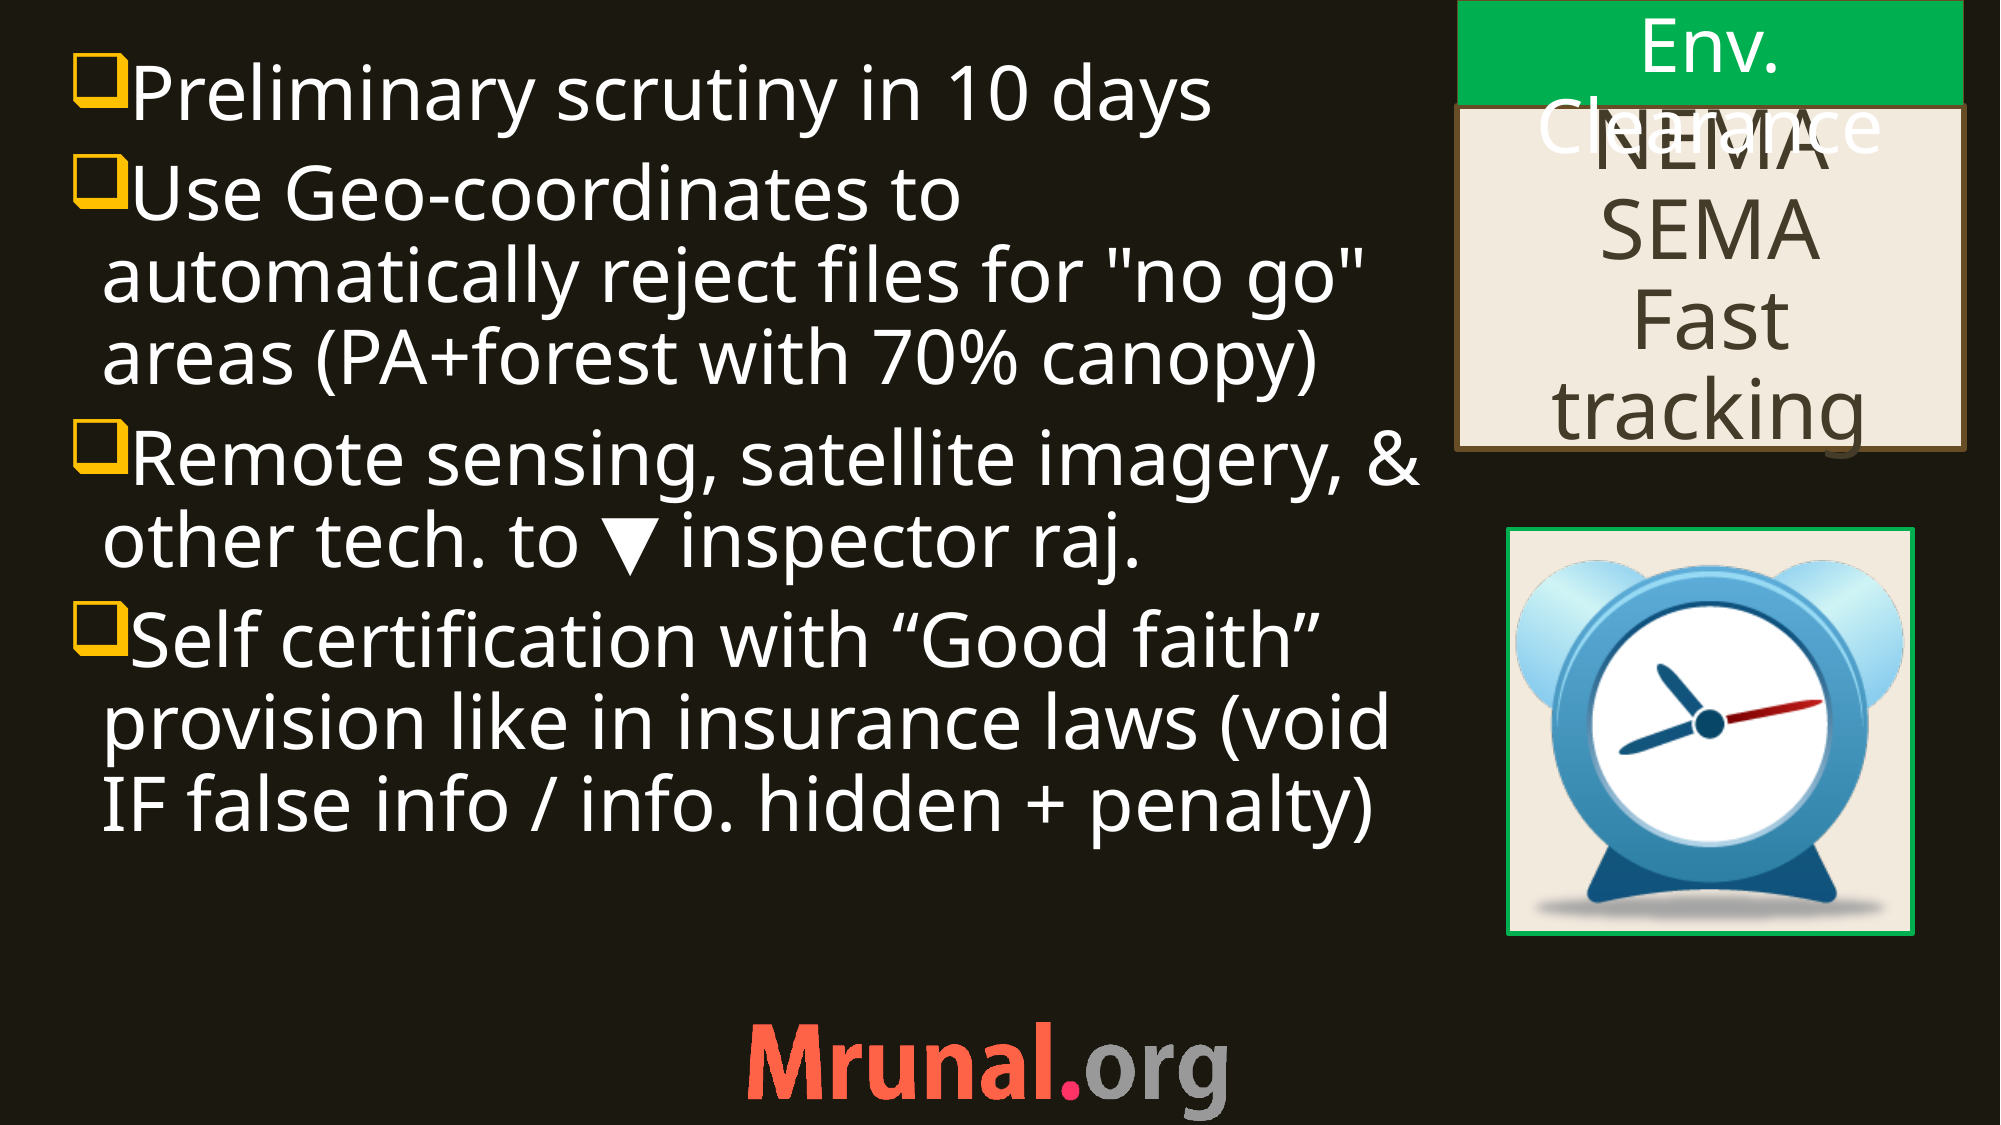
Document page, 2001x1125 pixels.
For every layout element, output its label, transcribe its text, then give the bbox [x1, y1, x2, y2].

list Env. Clearance [1457, 0, 1964, 106]
picture [741, 1014, 1230, 1125]
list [1510, 530, 1911, 932]
list Preliminary scrutiny in 10 days Use Geo-coordinates to automatically reject files for "no go" areas (PA+forest with 70% canopy) Remote sensing, satellite imagery, & other tech. to ▼ inspector raj. Self certification with “Good faith” provision like in insurance laws (void IF false info / info. hidden + penalty) [52, 47, 1447, 1014]
title NEMA SEMA Fast tracking [1454, 103, 1967, 452]
